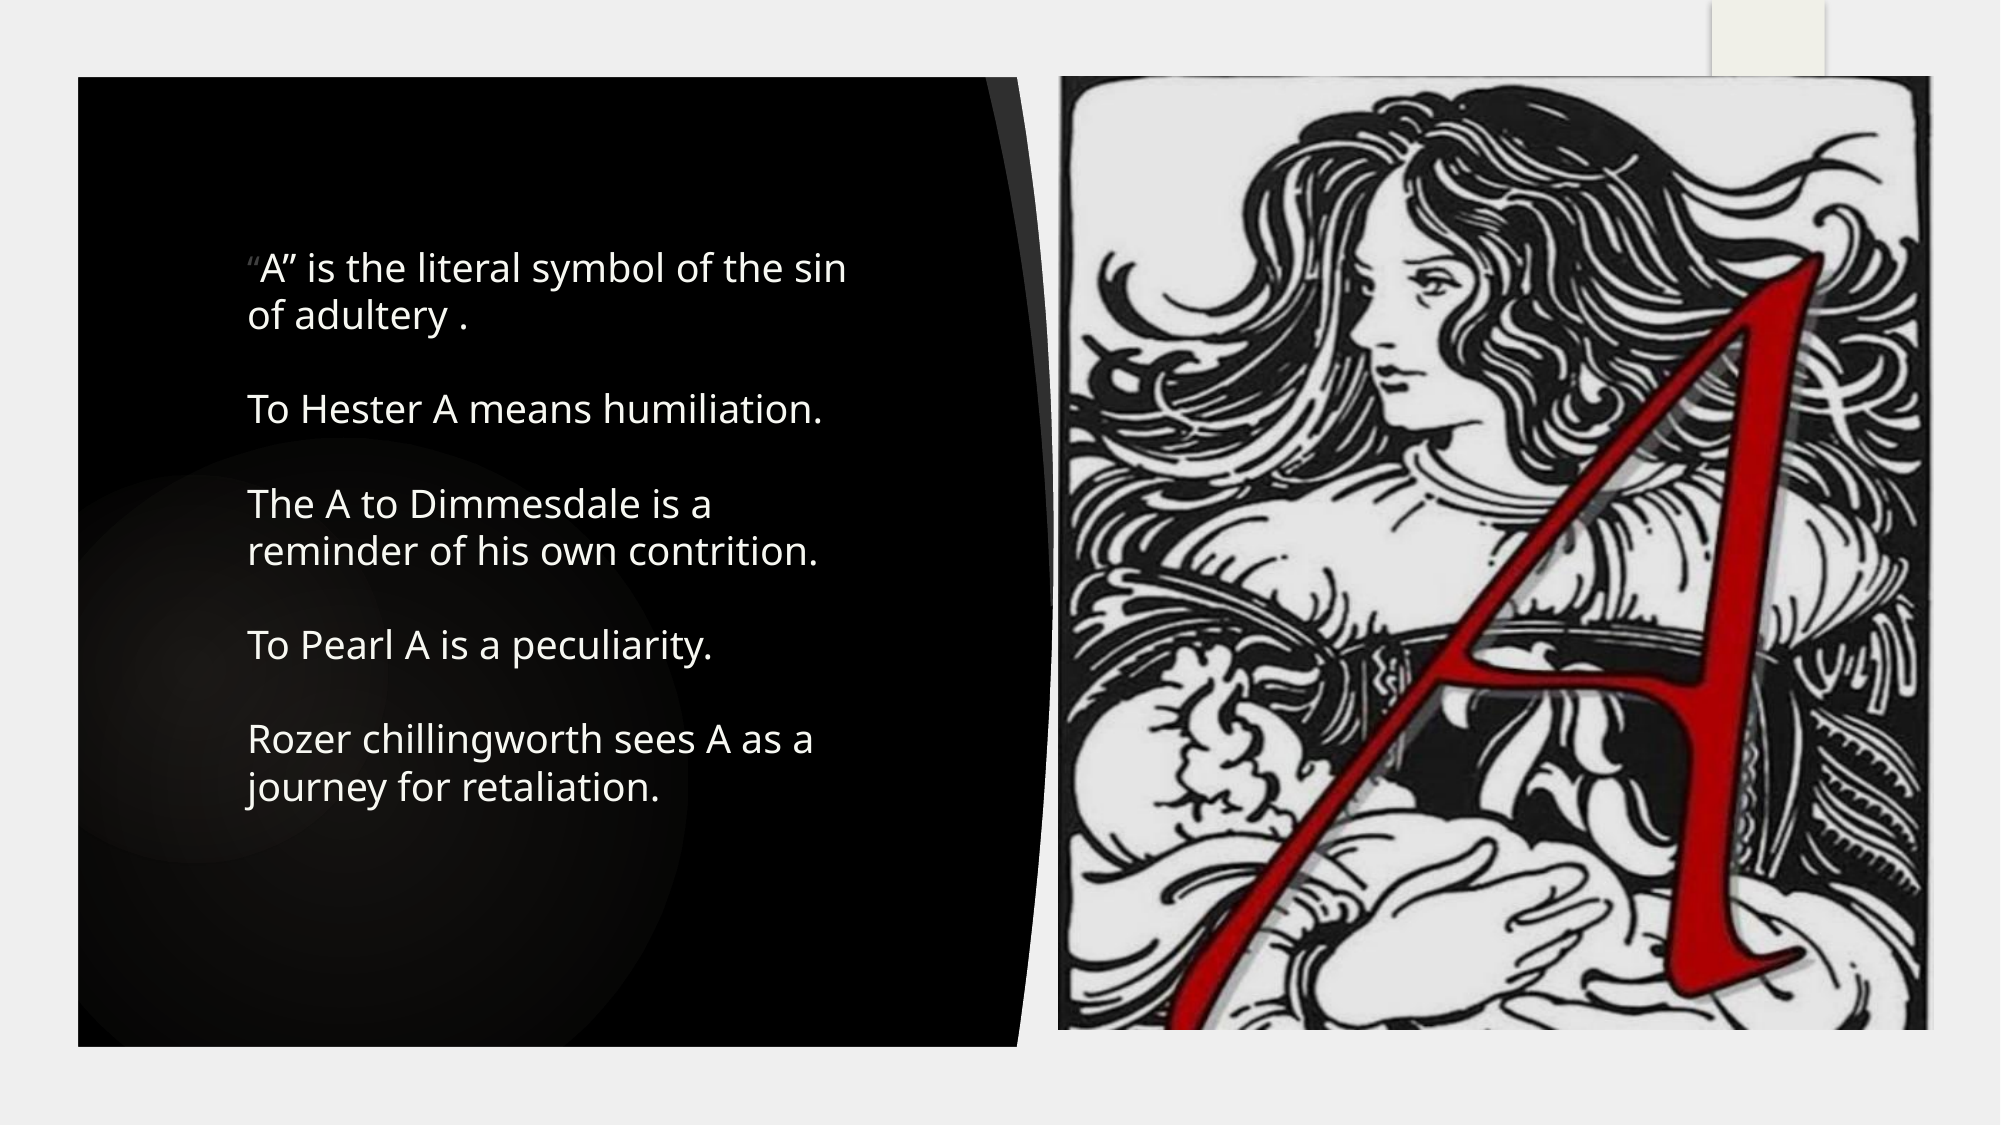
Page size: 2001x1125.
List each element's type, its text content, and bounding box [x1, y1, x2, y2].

picture [1057, 76, 1934, 1030]
title “A” is the literal symbol of the sin of adultery . To Hester A means humiliation. The A to Dimmesdale is a reminder of his own contrition. To Pearl A is a peculiarity. Rozer chillingworth sees A as a journey for retaliation. [227, 217, 895, 835]
